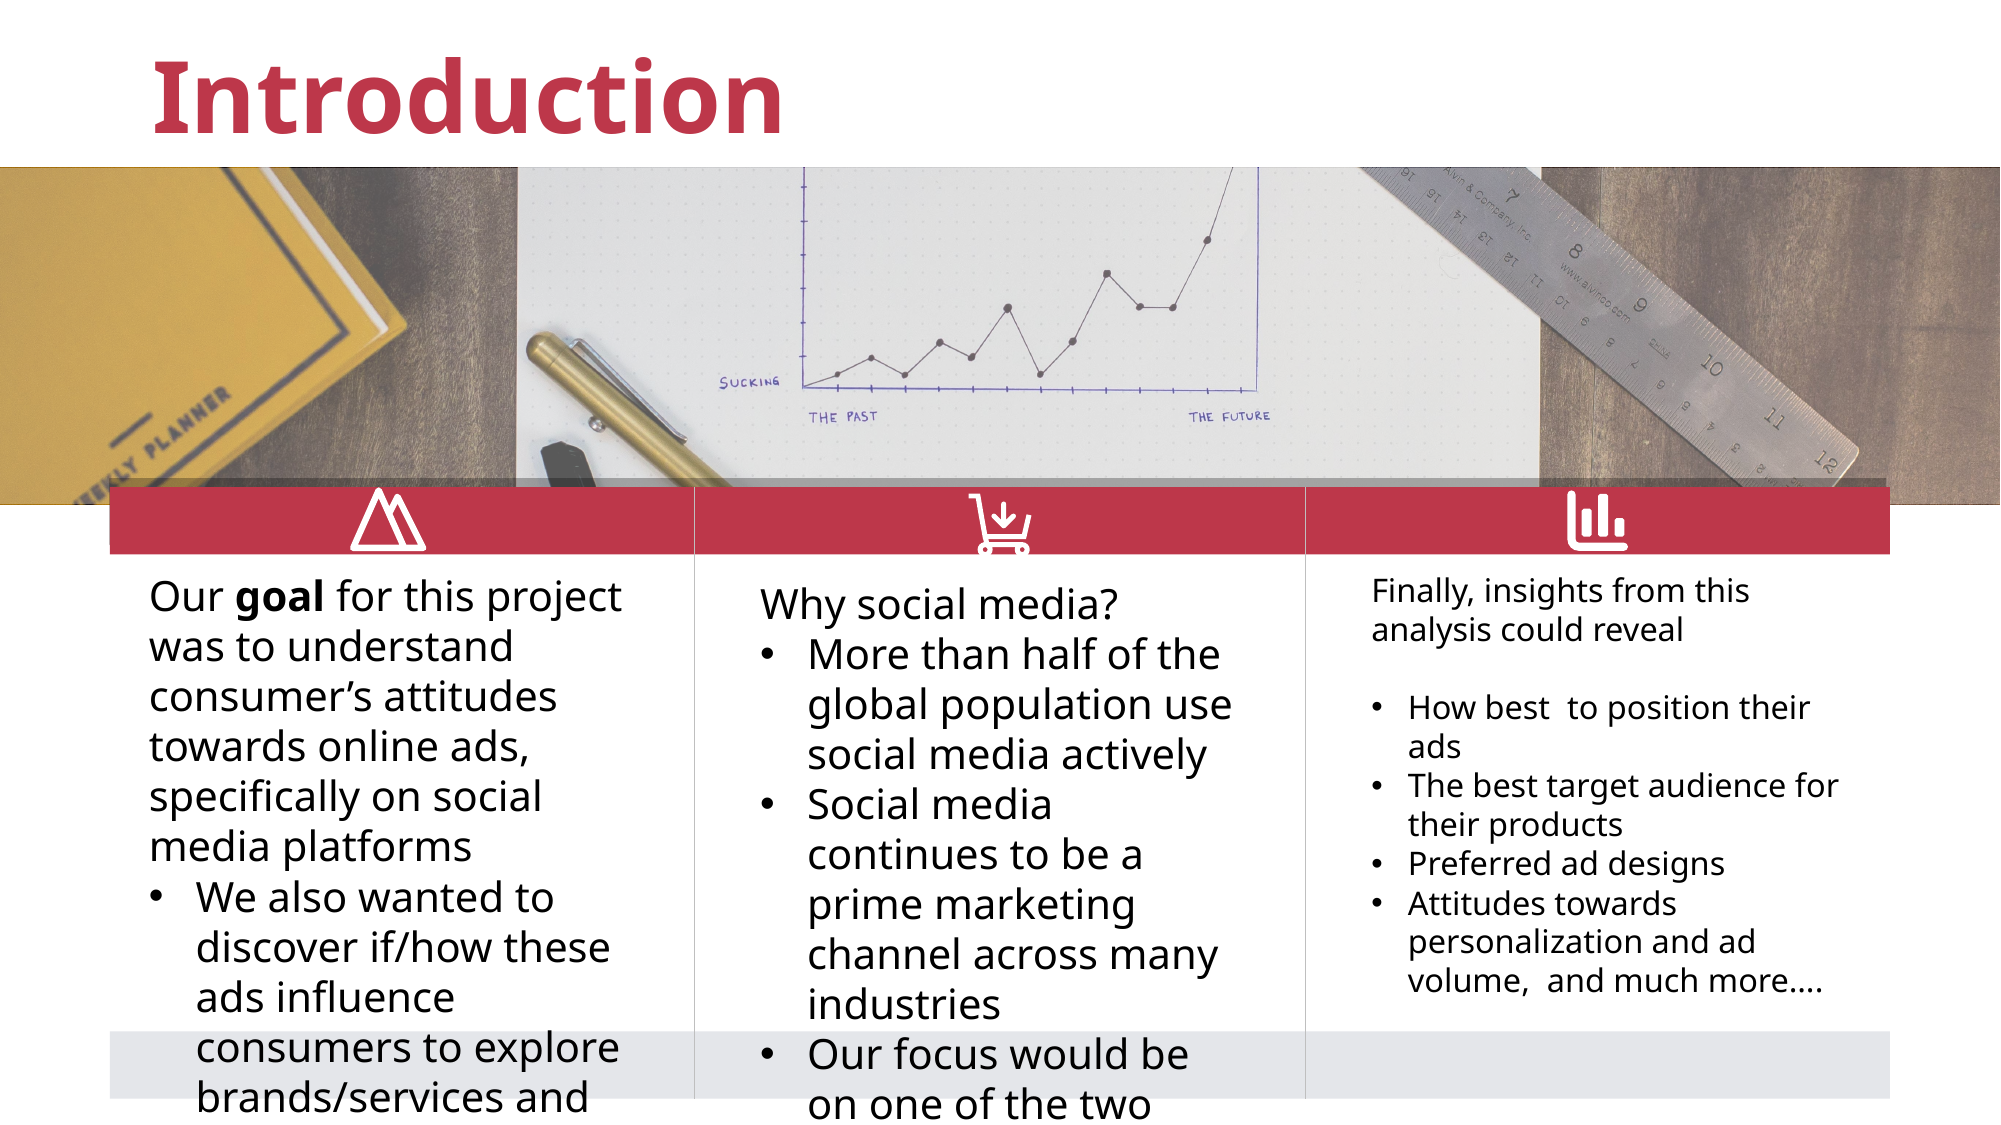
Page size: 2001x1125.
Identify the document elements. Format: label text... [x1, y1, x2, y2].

text_box Introduction [137, 26, 1863, 164]
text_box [109, 487, 1890, 1099]
picture [0, 167, 2000, 505]
